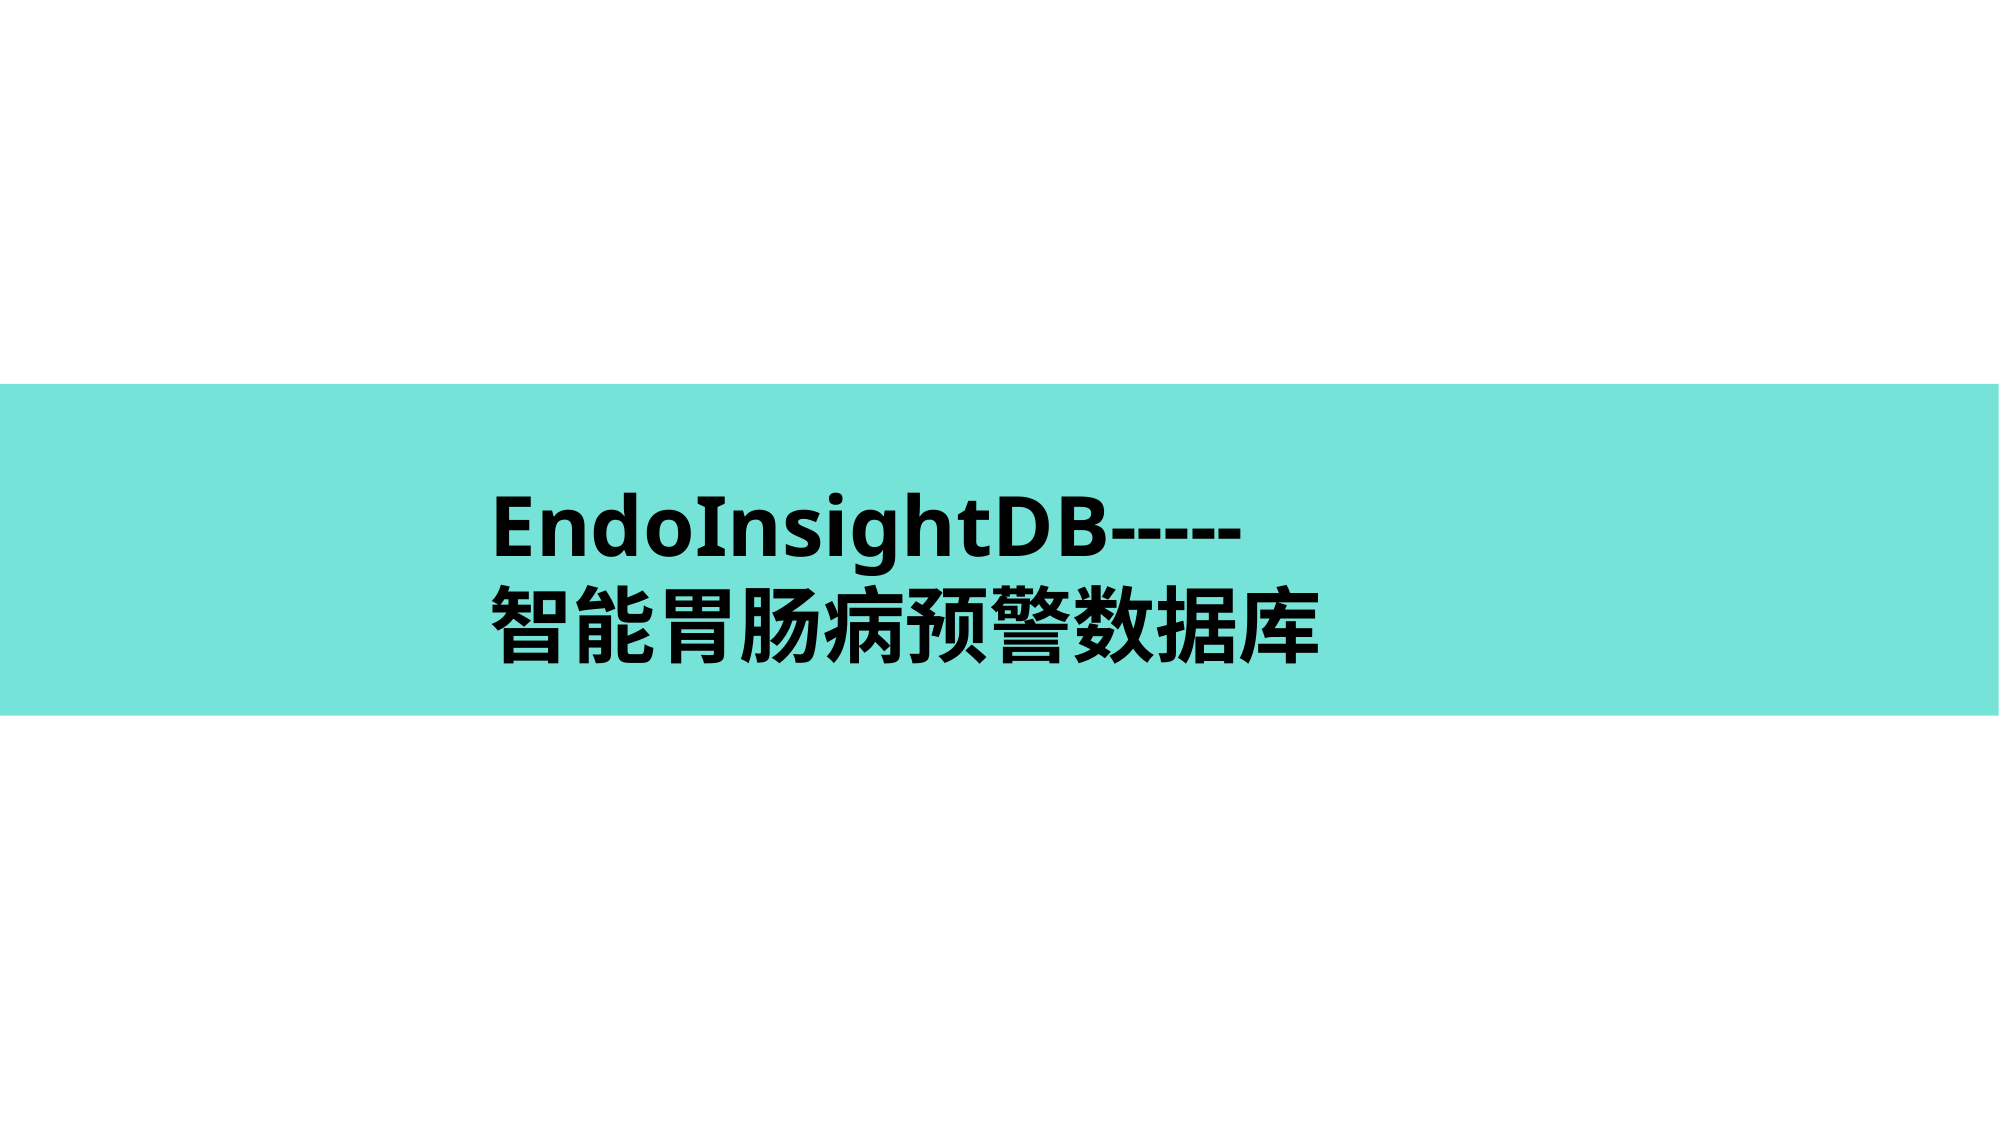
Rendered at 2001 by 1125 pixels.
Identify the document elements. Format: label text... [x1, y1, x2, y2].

text_box EndoInsightDB----- 智能胃肠病预警数据库 [475, 466, 1797, 681]
text_box [0, 382, 2000, 718]
